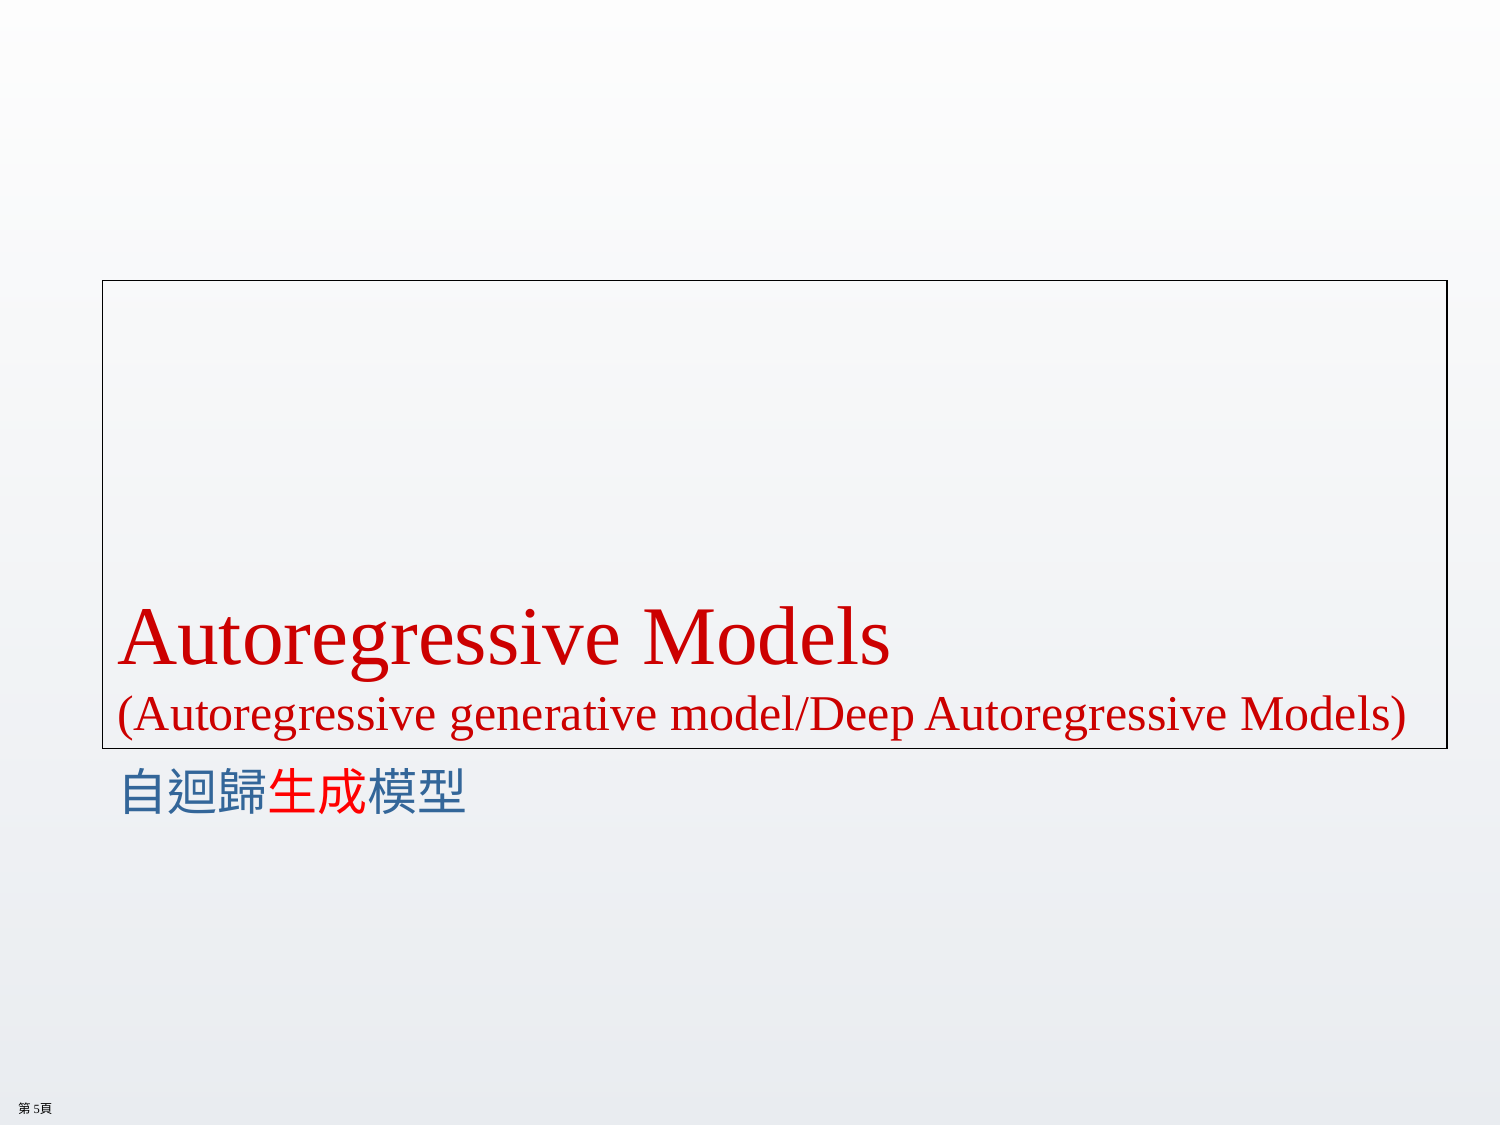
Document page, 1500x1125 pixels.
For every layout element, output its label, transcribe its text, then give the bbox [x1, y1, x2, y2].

list 自迴歸生成模型 [102, 752, 1397, 999]
title Autoregressive Models (Autoregressive generative model/Deep Autoregressive Models) [102, 280, 1448, 749]
